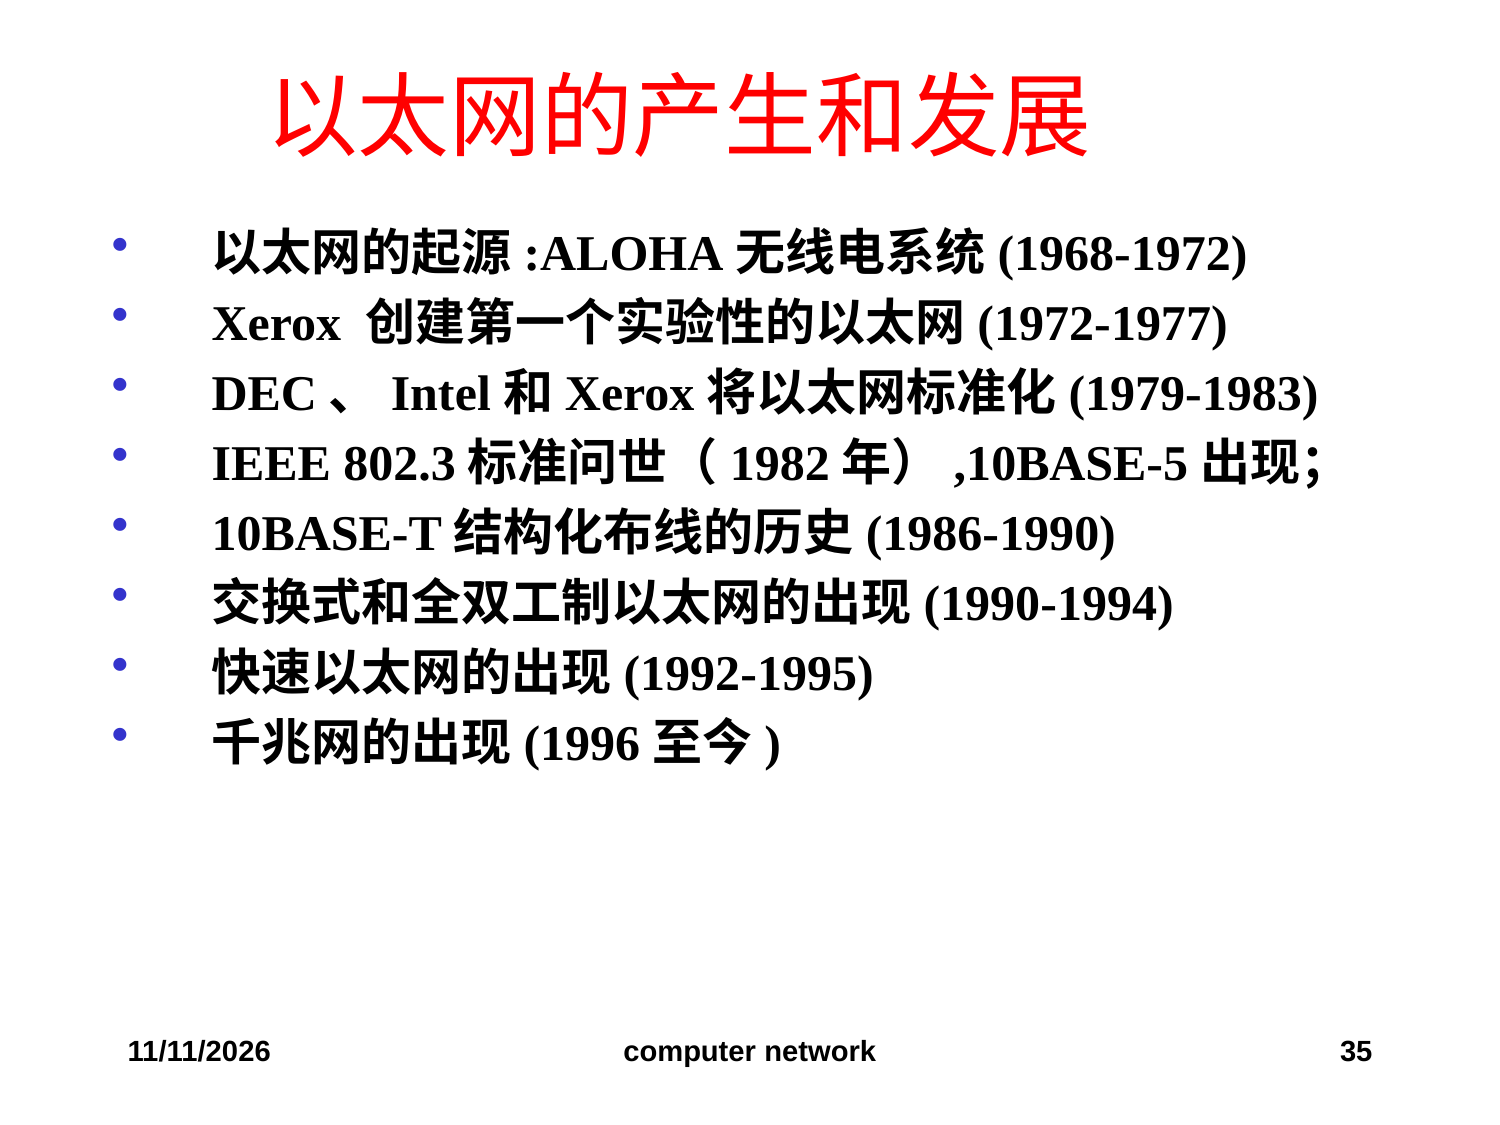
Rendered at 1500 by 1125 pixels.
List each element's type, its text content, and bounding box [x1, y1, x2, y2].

text_box 以太网的起源:ALOHA无线电系统(1968-1972) Xerox 创建第一个实验性的以太网(1972-1977) DEC、Intel和Xerox将以太网标准化(1979-1983) IEEE 802.3标准问世（1982年）,10BASE-5出现； 10BASE-T结构化布线的历史(1986-1990) 交换式和全双工制以太网的出现(1990-1994) 快速以太网的出现(1992-1995) 千兆网的出现(1996至今) [96, 212, 1444, 945]
text_box 以太网的产生和发展 [32, 37, 1347, 188]
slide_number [112, 1025, 425, 1100]
slide_number 35 [1074, 1025, 1388, 1100]
footer computer network [512, 1025, 988, 1100]
